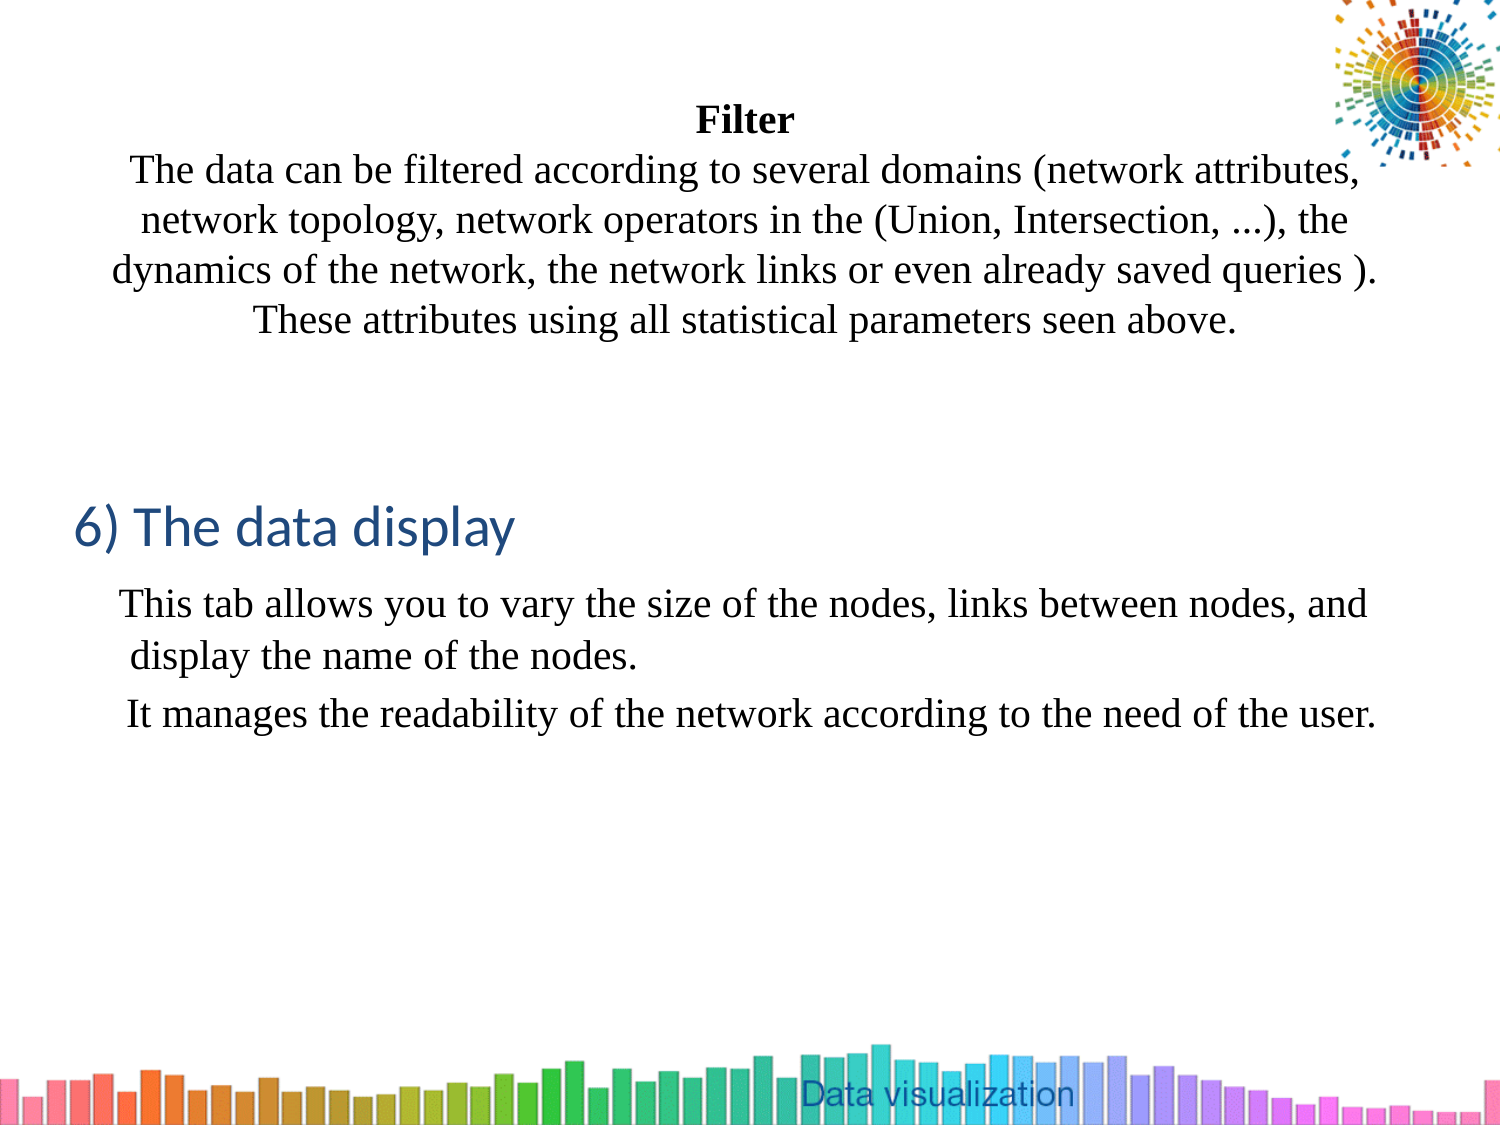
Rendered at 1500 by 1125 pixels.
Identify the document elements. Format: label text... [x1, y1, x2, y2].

picture [0, 0, 1500, 1125]
list 6) The data display This tab allows you to vary the size of the nodes, links between nodes, and display the name of the nodes. It manages the readability of the network according to the need of the user. [58, 480, 1418, 1030]
title Filter The data can be filtered according to several domains (network attributes, network topology, network operators in the (Union, Intersection, ...), the dynamics of the network, the network links or even already saved queries ). These attributes using all statistical parameters seen above. [70, 58, 1421, 375]
